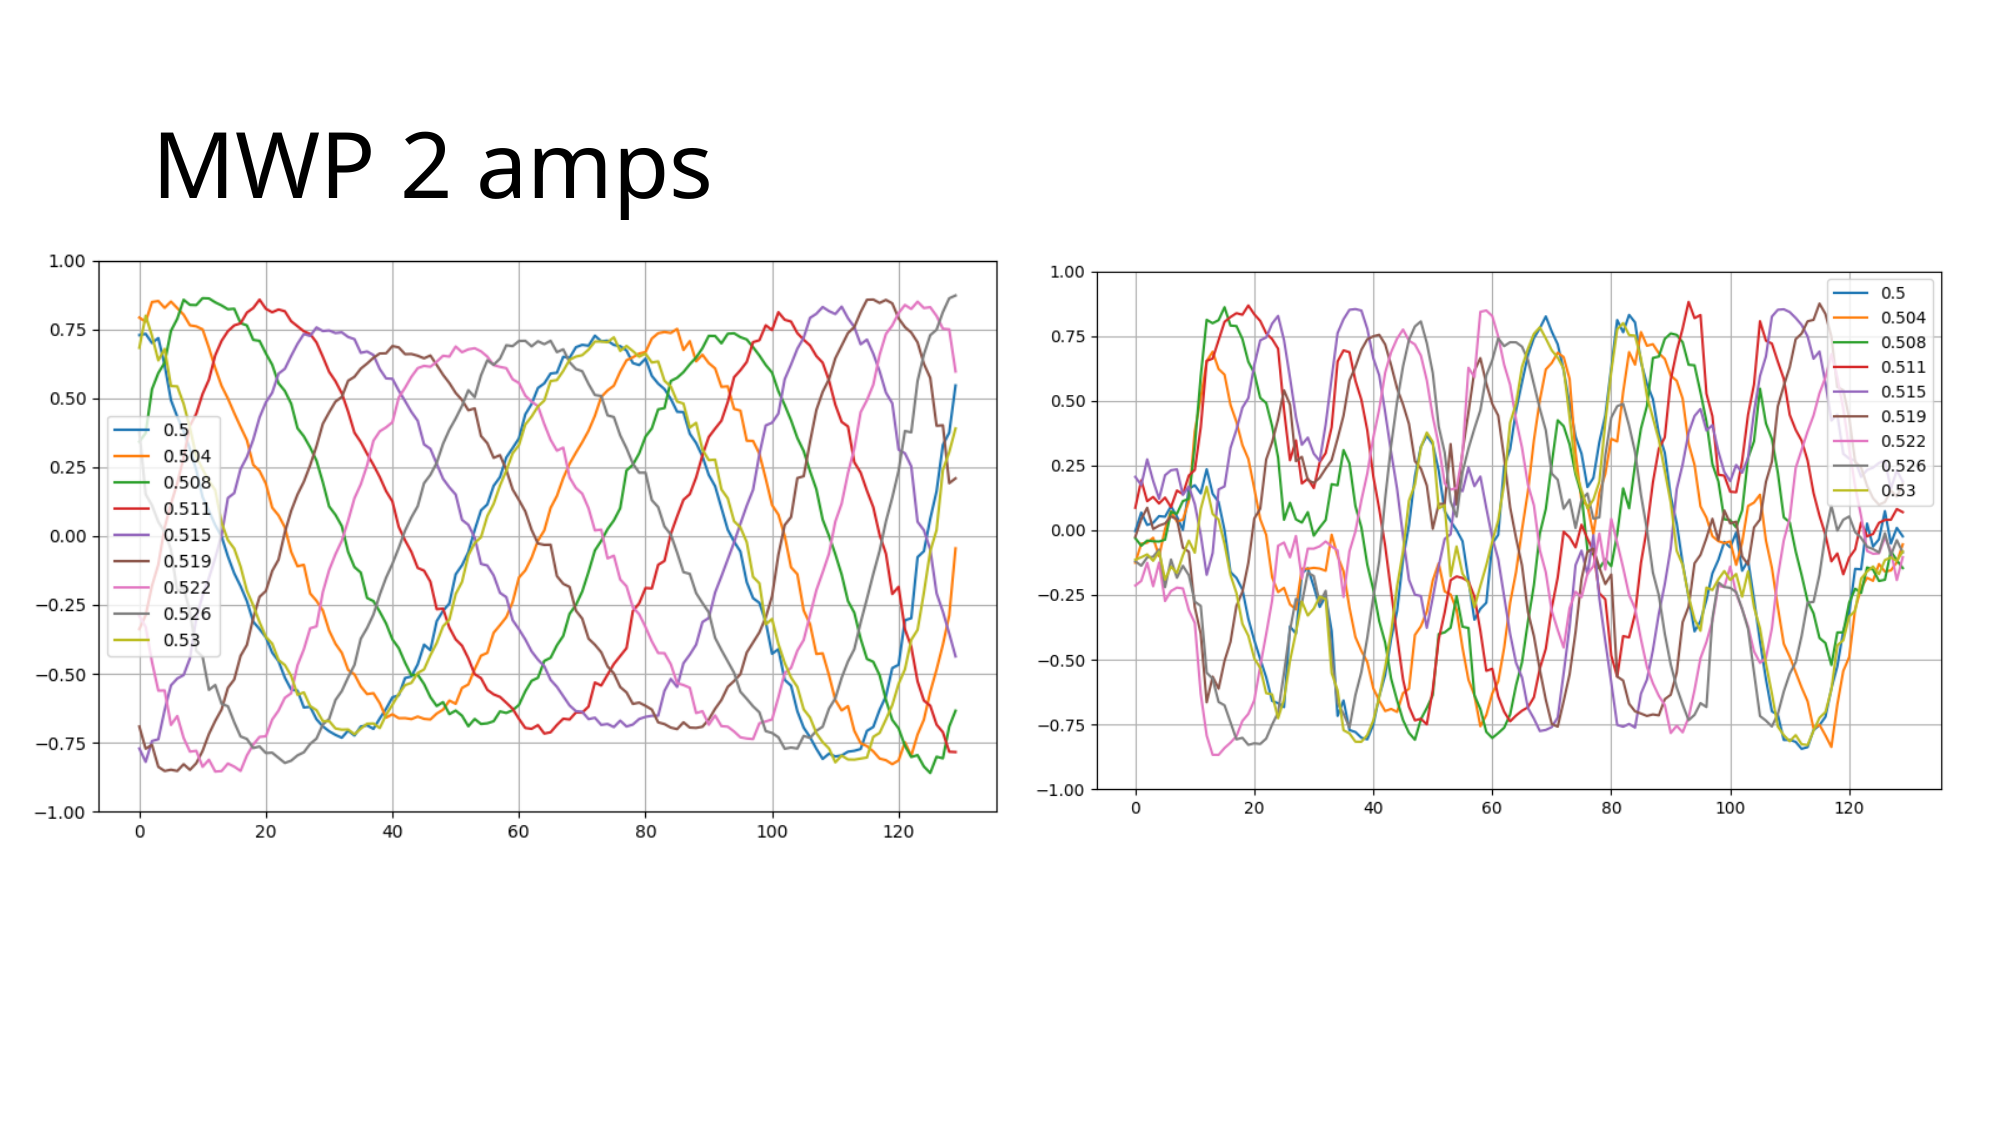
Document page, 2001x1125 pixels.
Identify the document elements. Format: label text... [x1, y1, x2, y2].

picture [1024, 253, 1953, 829]
title MWP 2 amps [137, 59, 1863, 278]
picture [21, 241, 1009, 854]
